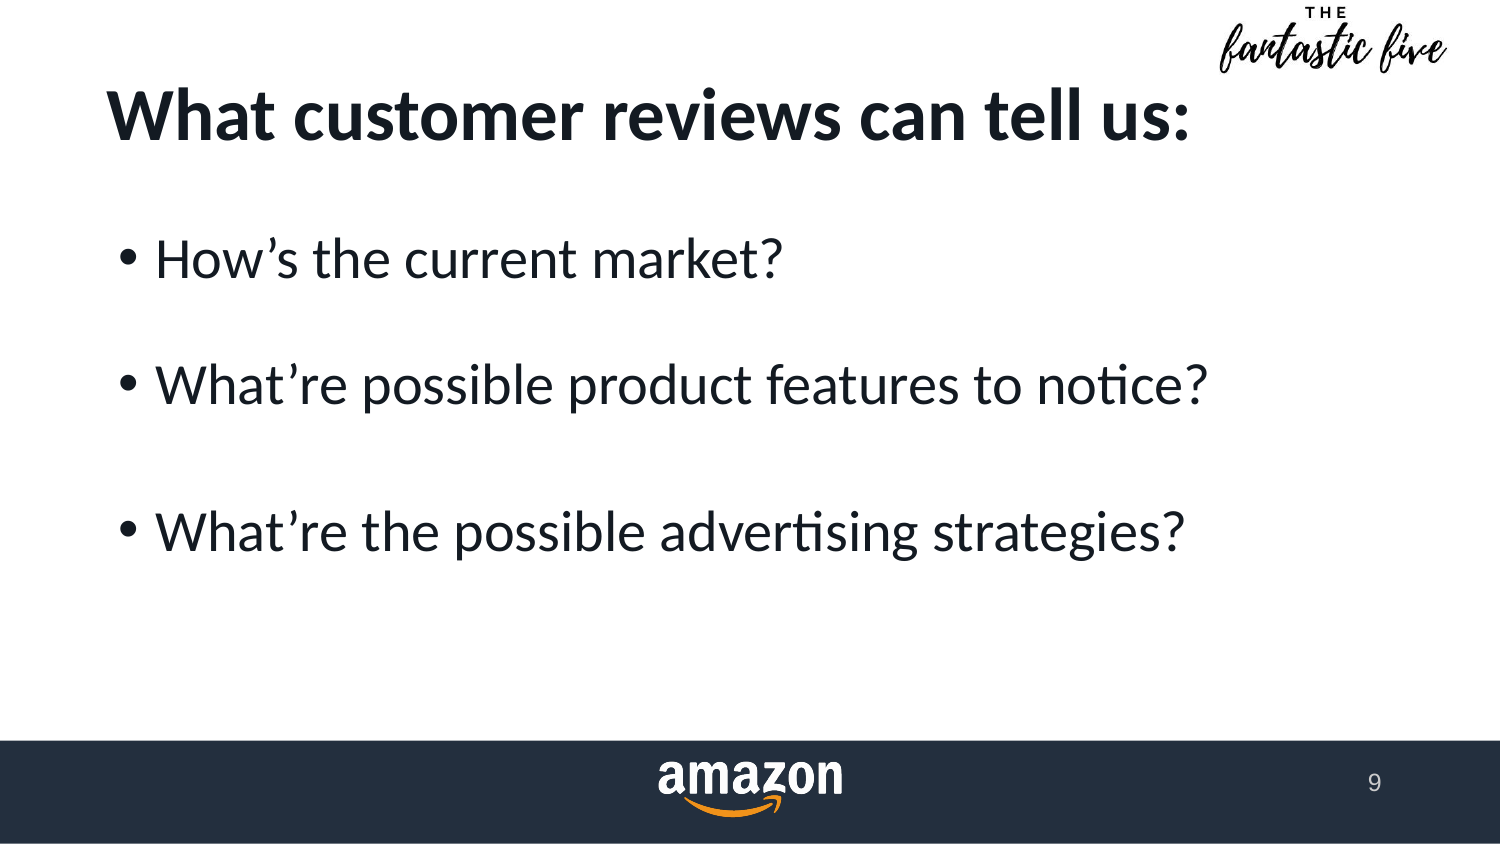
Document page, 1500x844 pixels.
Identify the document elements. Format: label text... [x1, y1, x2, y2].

list How’s the current market? What’re possible product features to notice? What’re the possible advertising strategies? [103, 221, 1397, 724]
slide_number 9 [1059, 758, 1397, 804]
picture [648, 758, 852, 819]
picture [1164, 0, 1500, 76]
title What customer reviews can tell us: [91, 34, 1386, 198]
